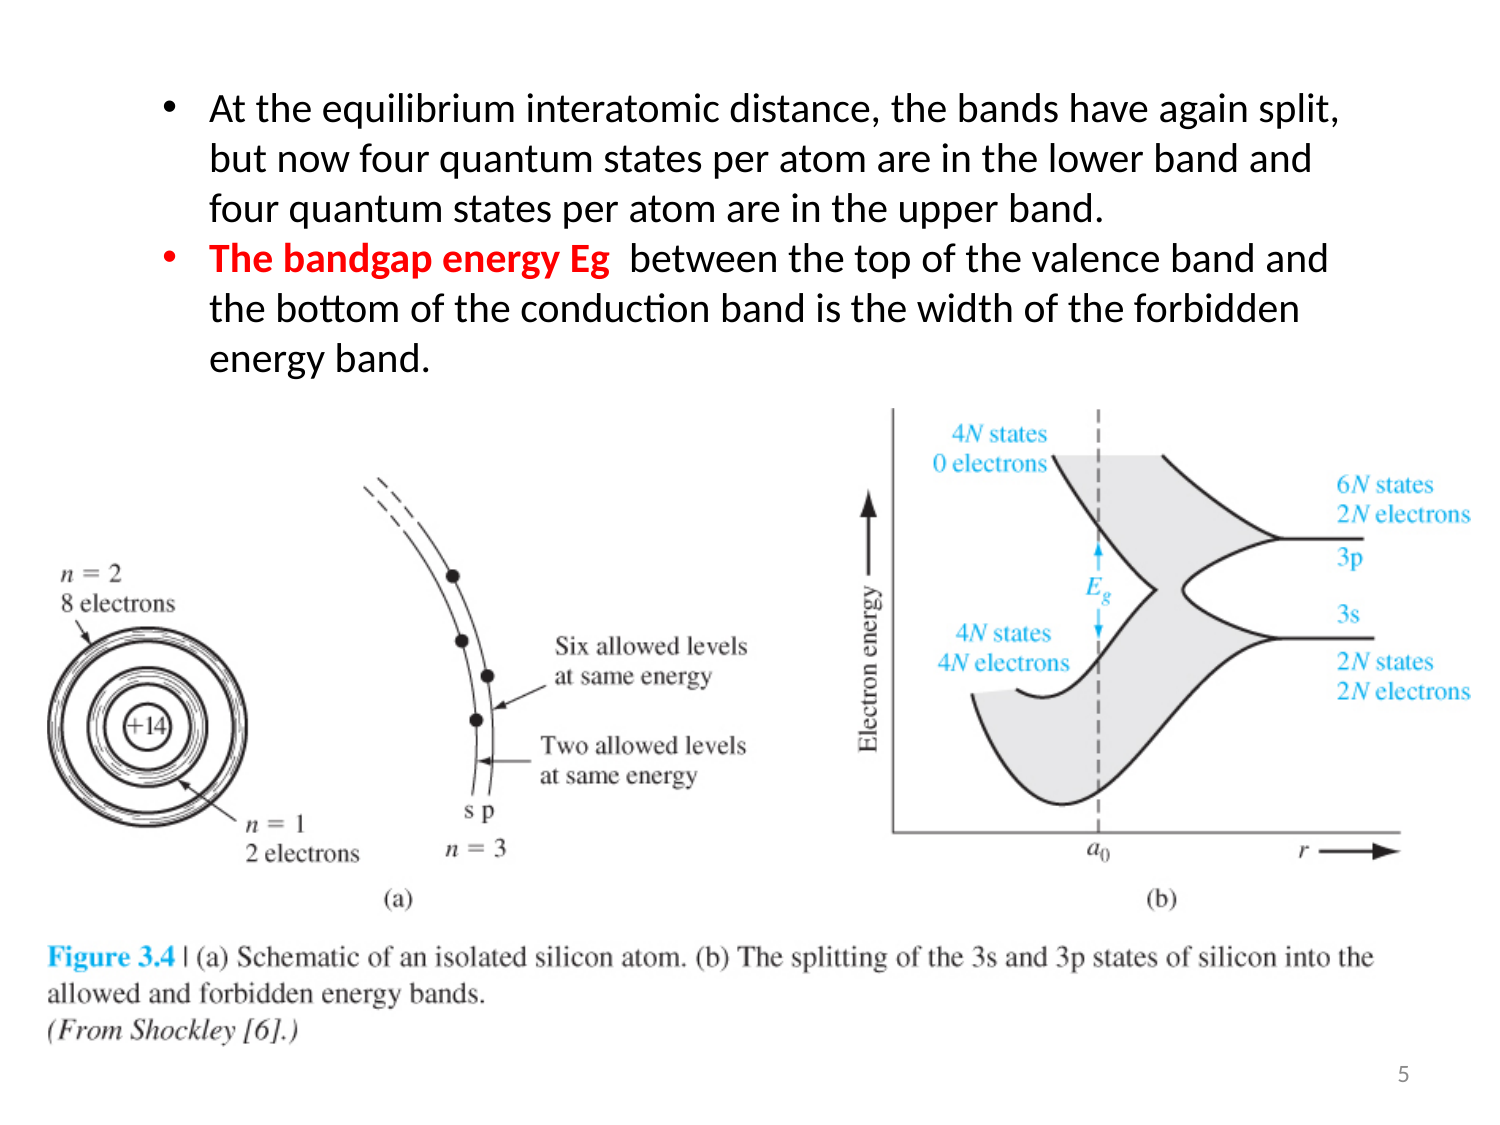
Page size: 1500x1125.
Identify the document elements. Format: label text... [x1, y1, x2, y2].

text_box At the equilibrium interatomic distance, the bands have again split, but now four quantum states per atom are in the lower band and four quantum states per atom are in the upper band. The bandgap energy Eg between the top of the valence band and the bottom of the conduction band is the width of the forbidden energy band. [147, 73, 1388, 389]
picture [47, 408, 1471, 1048]
title [75, 45, 1425, 233]
slide_number 5 [1074, 1055, 1425, 1103]
